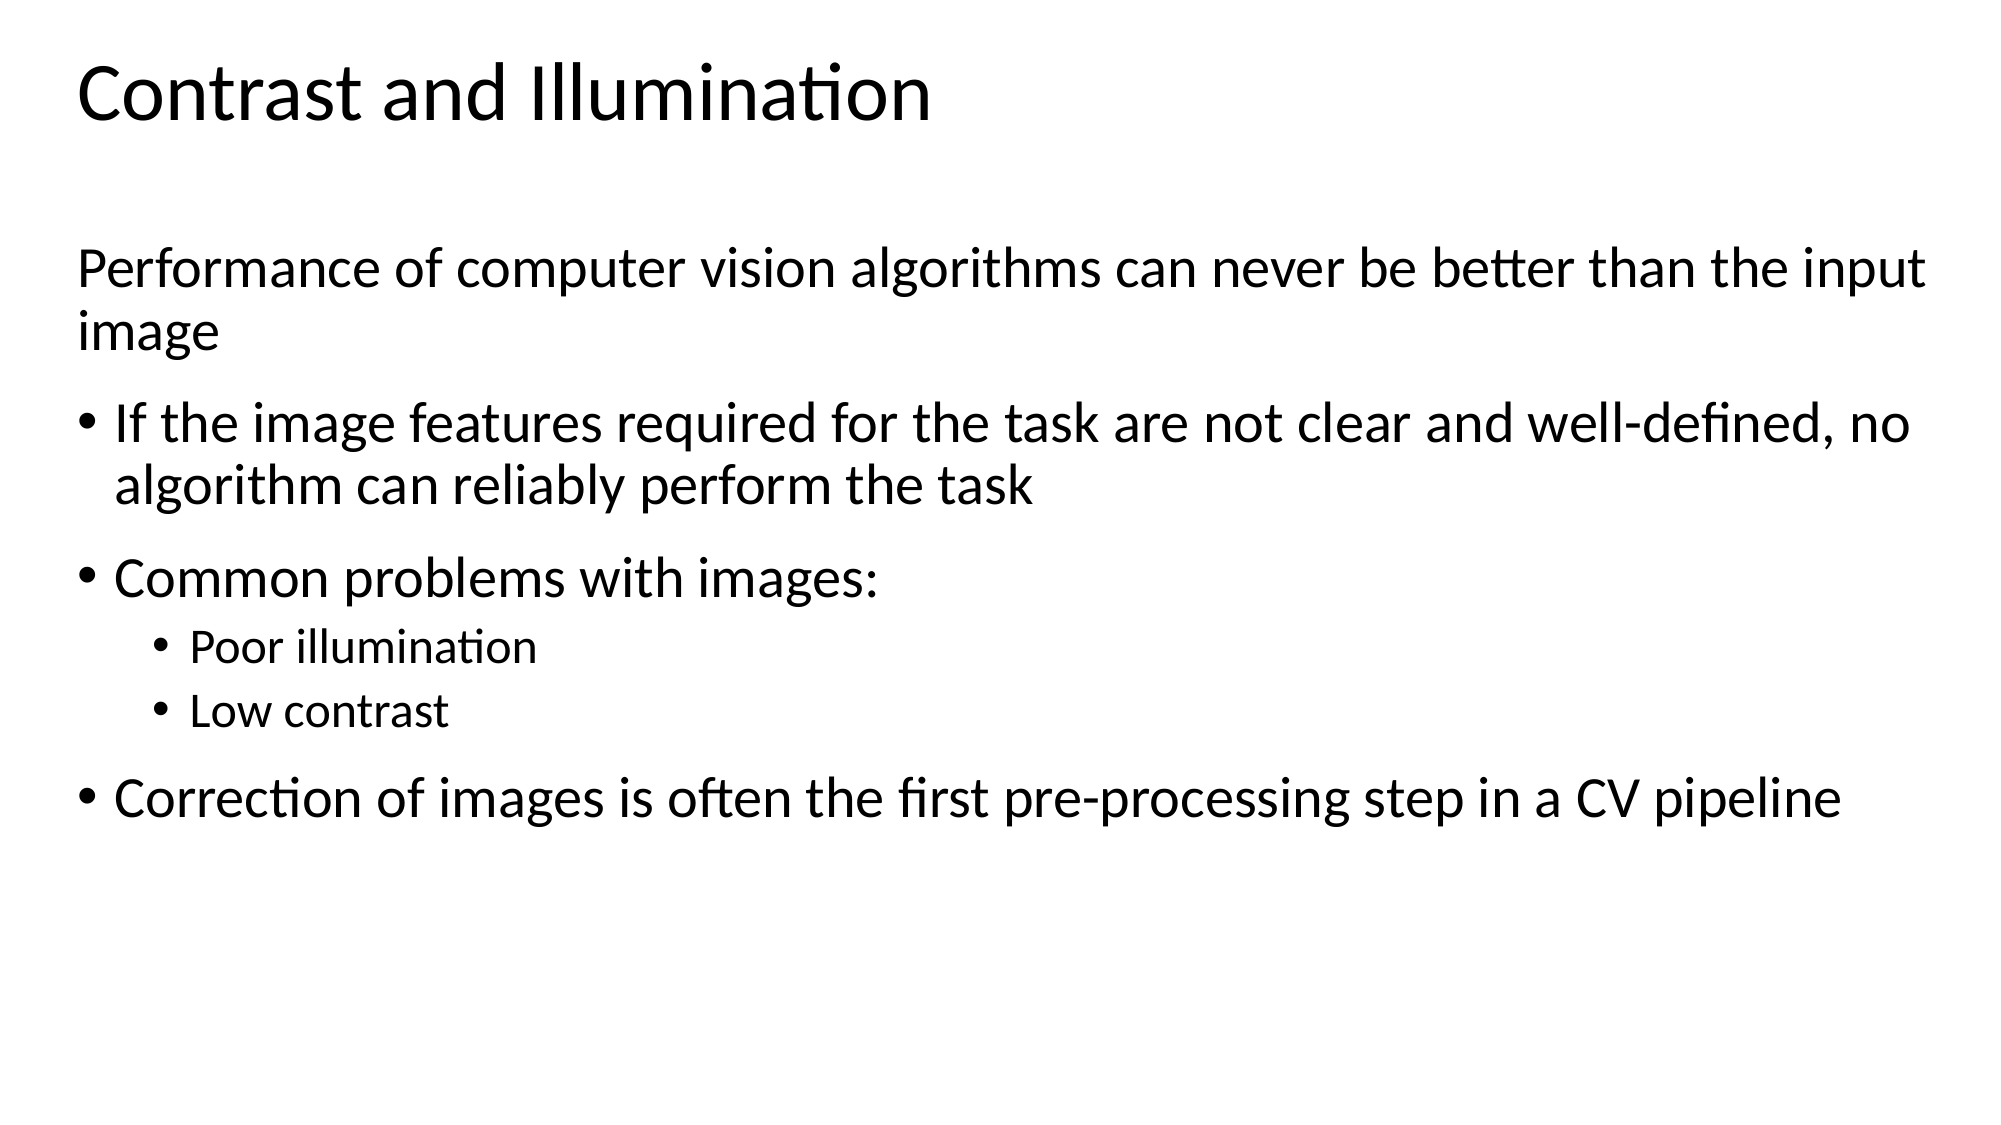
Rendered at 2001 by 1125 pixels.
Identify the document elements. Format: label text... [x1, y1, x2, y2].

list Performance of computer vision algorithms can never be better than the input image If the image features required for the task are not clear and well-defined, no algorithm can reliably perform the task Common problems with images: Poor illumination Low contrast Correction of images is often the first pre-processing step in a CV pipeline [62, 229, 1953, 1046]
title Contrast and Illumination [62, 0, 1953, 188]
